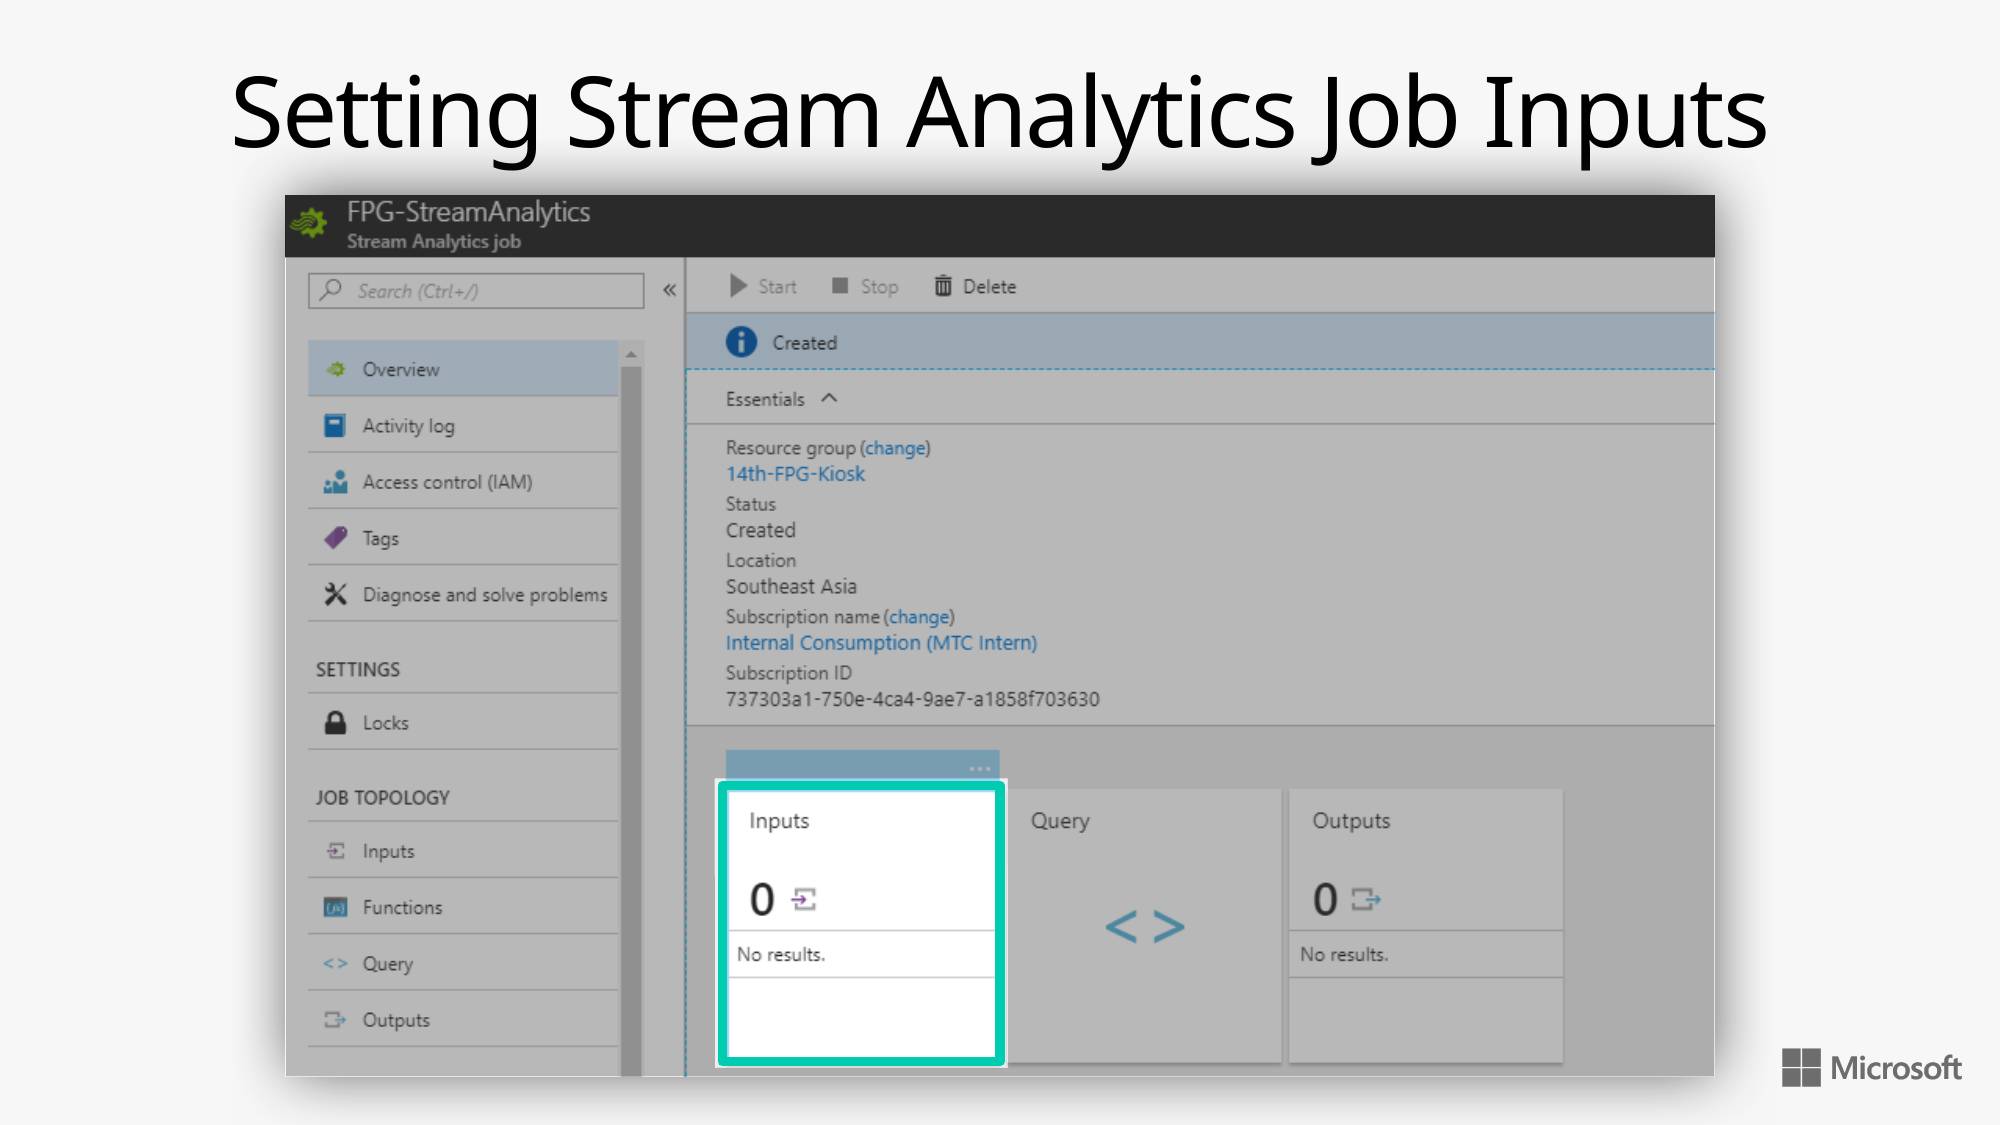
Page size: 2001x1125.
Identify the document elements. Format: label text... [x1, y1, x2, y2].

picture [1744, 1010, 2000, 1125]
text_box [285, 194, 1715, 1077]
title Setting Stream Analytics Job Inputs [44, 47, 1957, 196]
